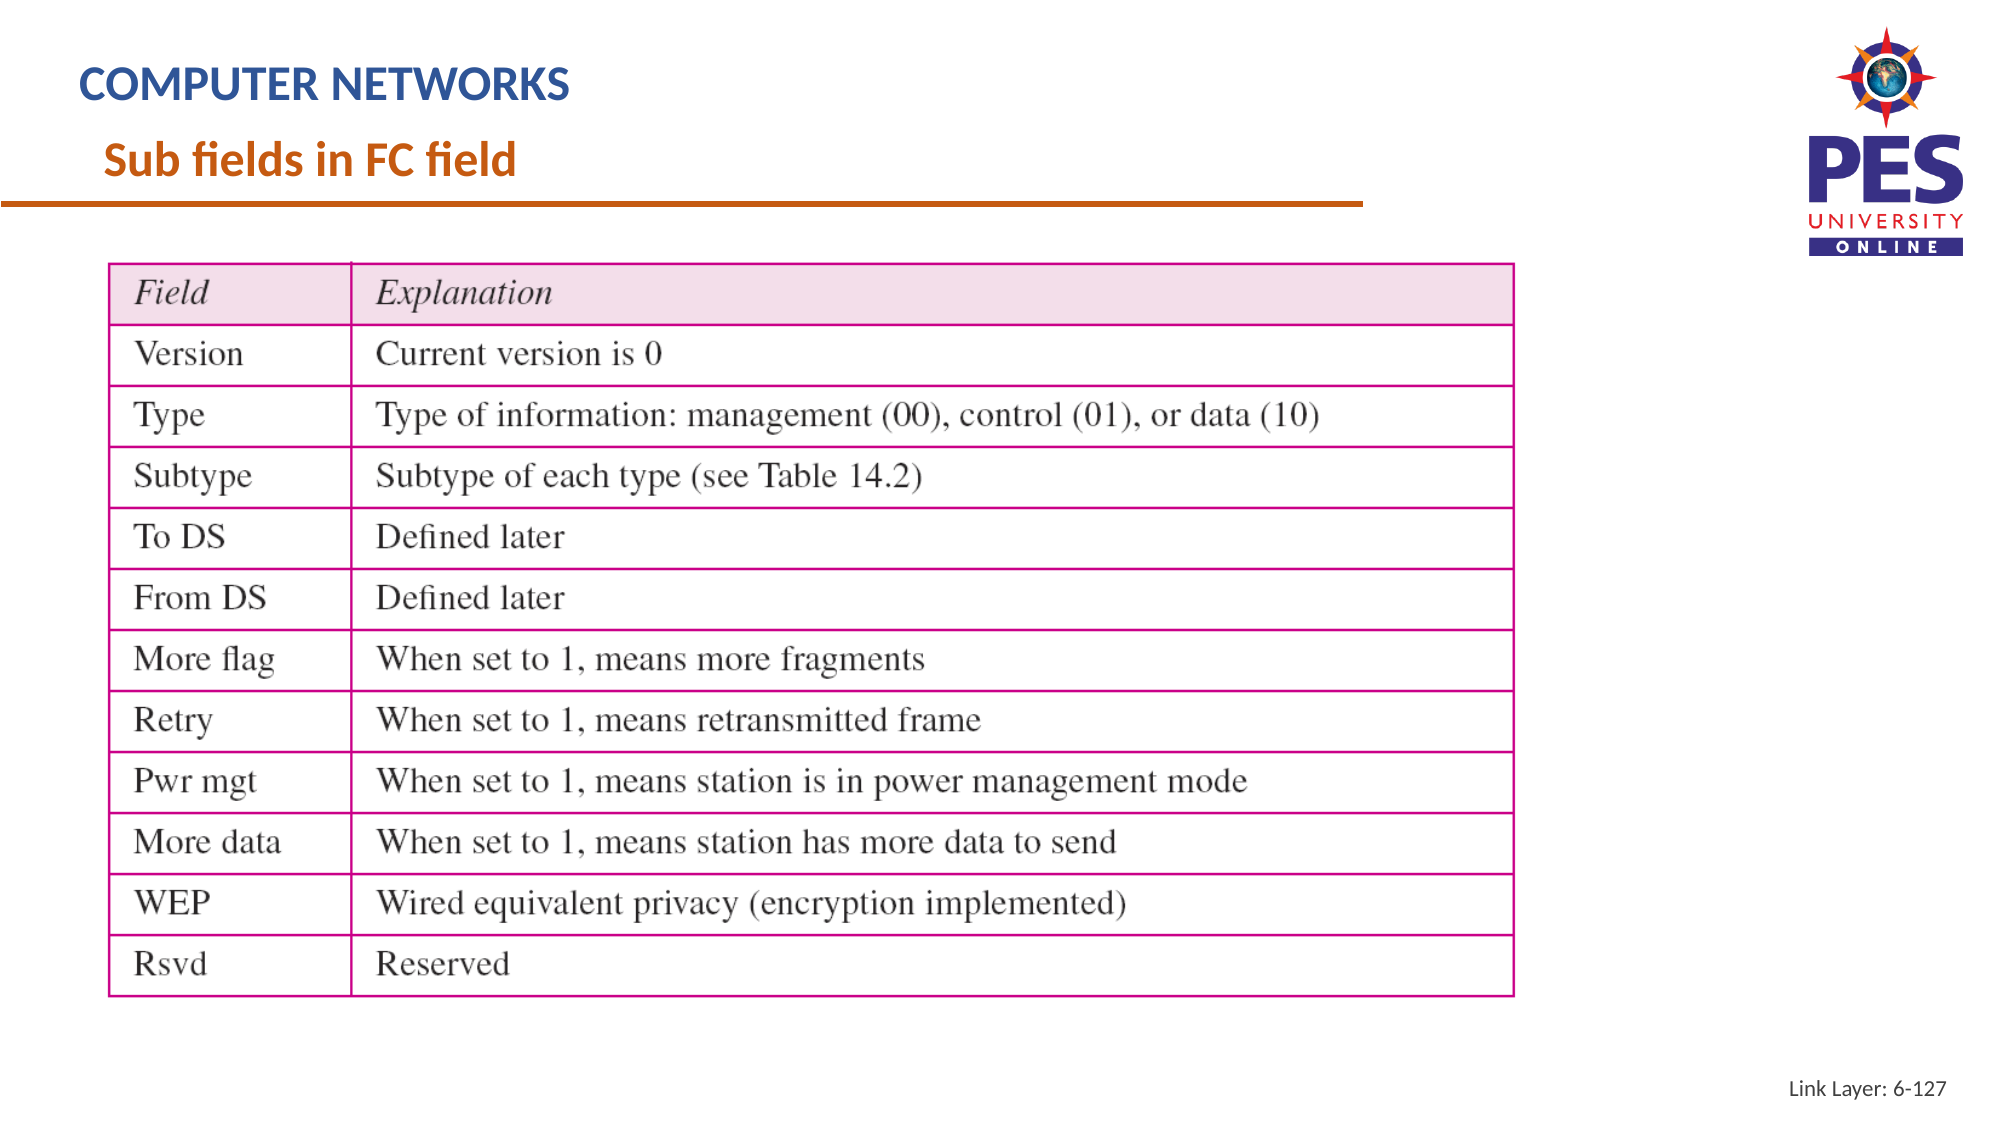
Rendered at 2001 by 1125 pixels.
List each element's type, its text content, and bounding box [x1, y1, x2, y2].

picture [102, 253, 1526, 1006]
text_box COMPUTER NETWORKS [64, 43, 1295, 119]
slide_number Link Layer: 6-127 [1512, 1056, 1963, 1117]
text_box Sub fields in FC field [88, 119, 533, 194]
picture [1809, 26, 1963, 256]
